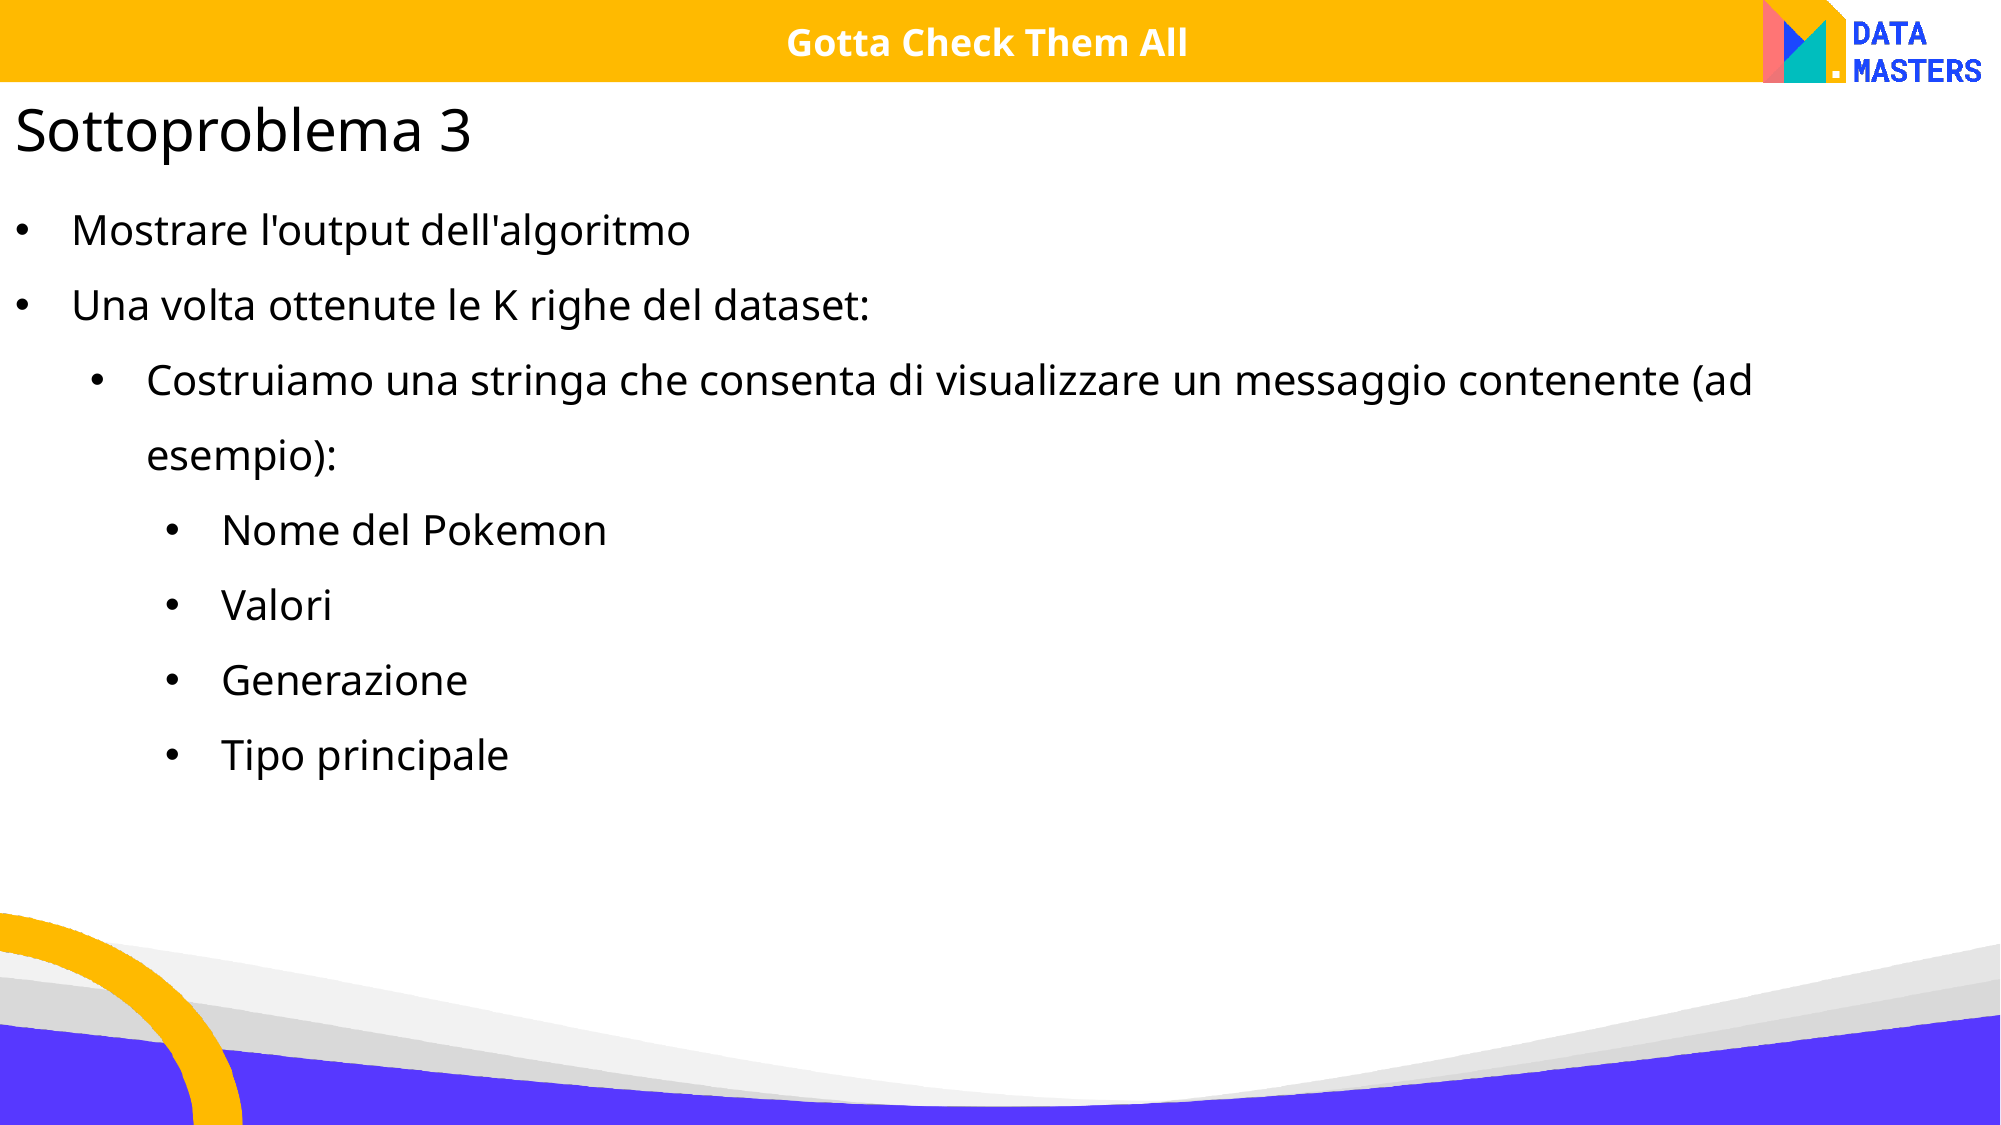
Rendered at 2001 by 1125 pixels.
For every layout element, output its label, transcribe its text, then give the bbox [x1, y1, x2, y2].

text_box Gotta Check Them All [242, 11, 1743, 72]
picture [1763, 0, 1983, 90]
picture [0, 896, 2001, 1125]
text_box Mostrare l'output dell'algoritmo Una volta ottenute le K righe del dataset: Costruiamo una stringa che consenta di visualizzare un messaggio contenente (ad esempio): Nome del Pokemon Valori Generazione Tipo principale [0, 171, 1852, 787]
text_box Sottoproblema 3 [0, 85, 1445, 171]
